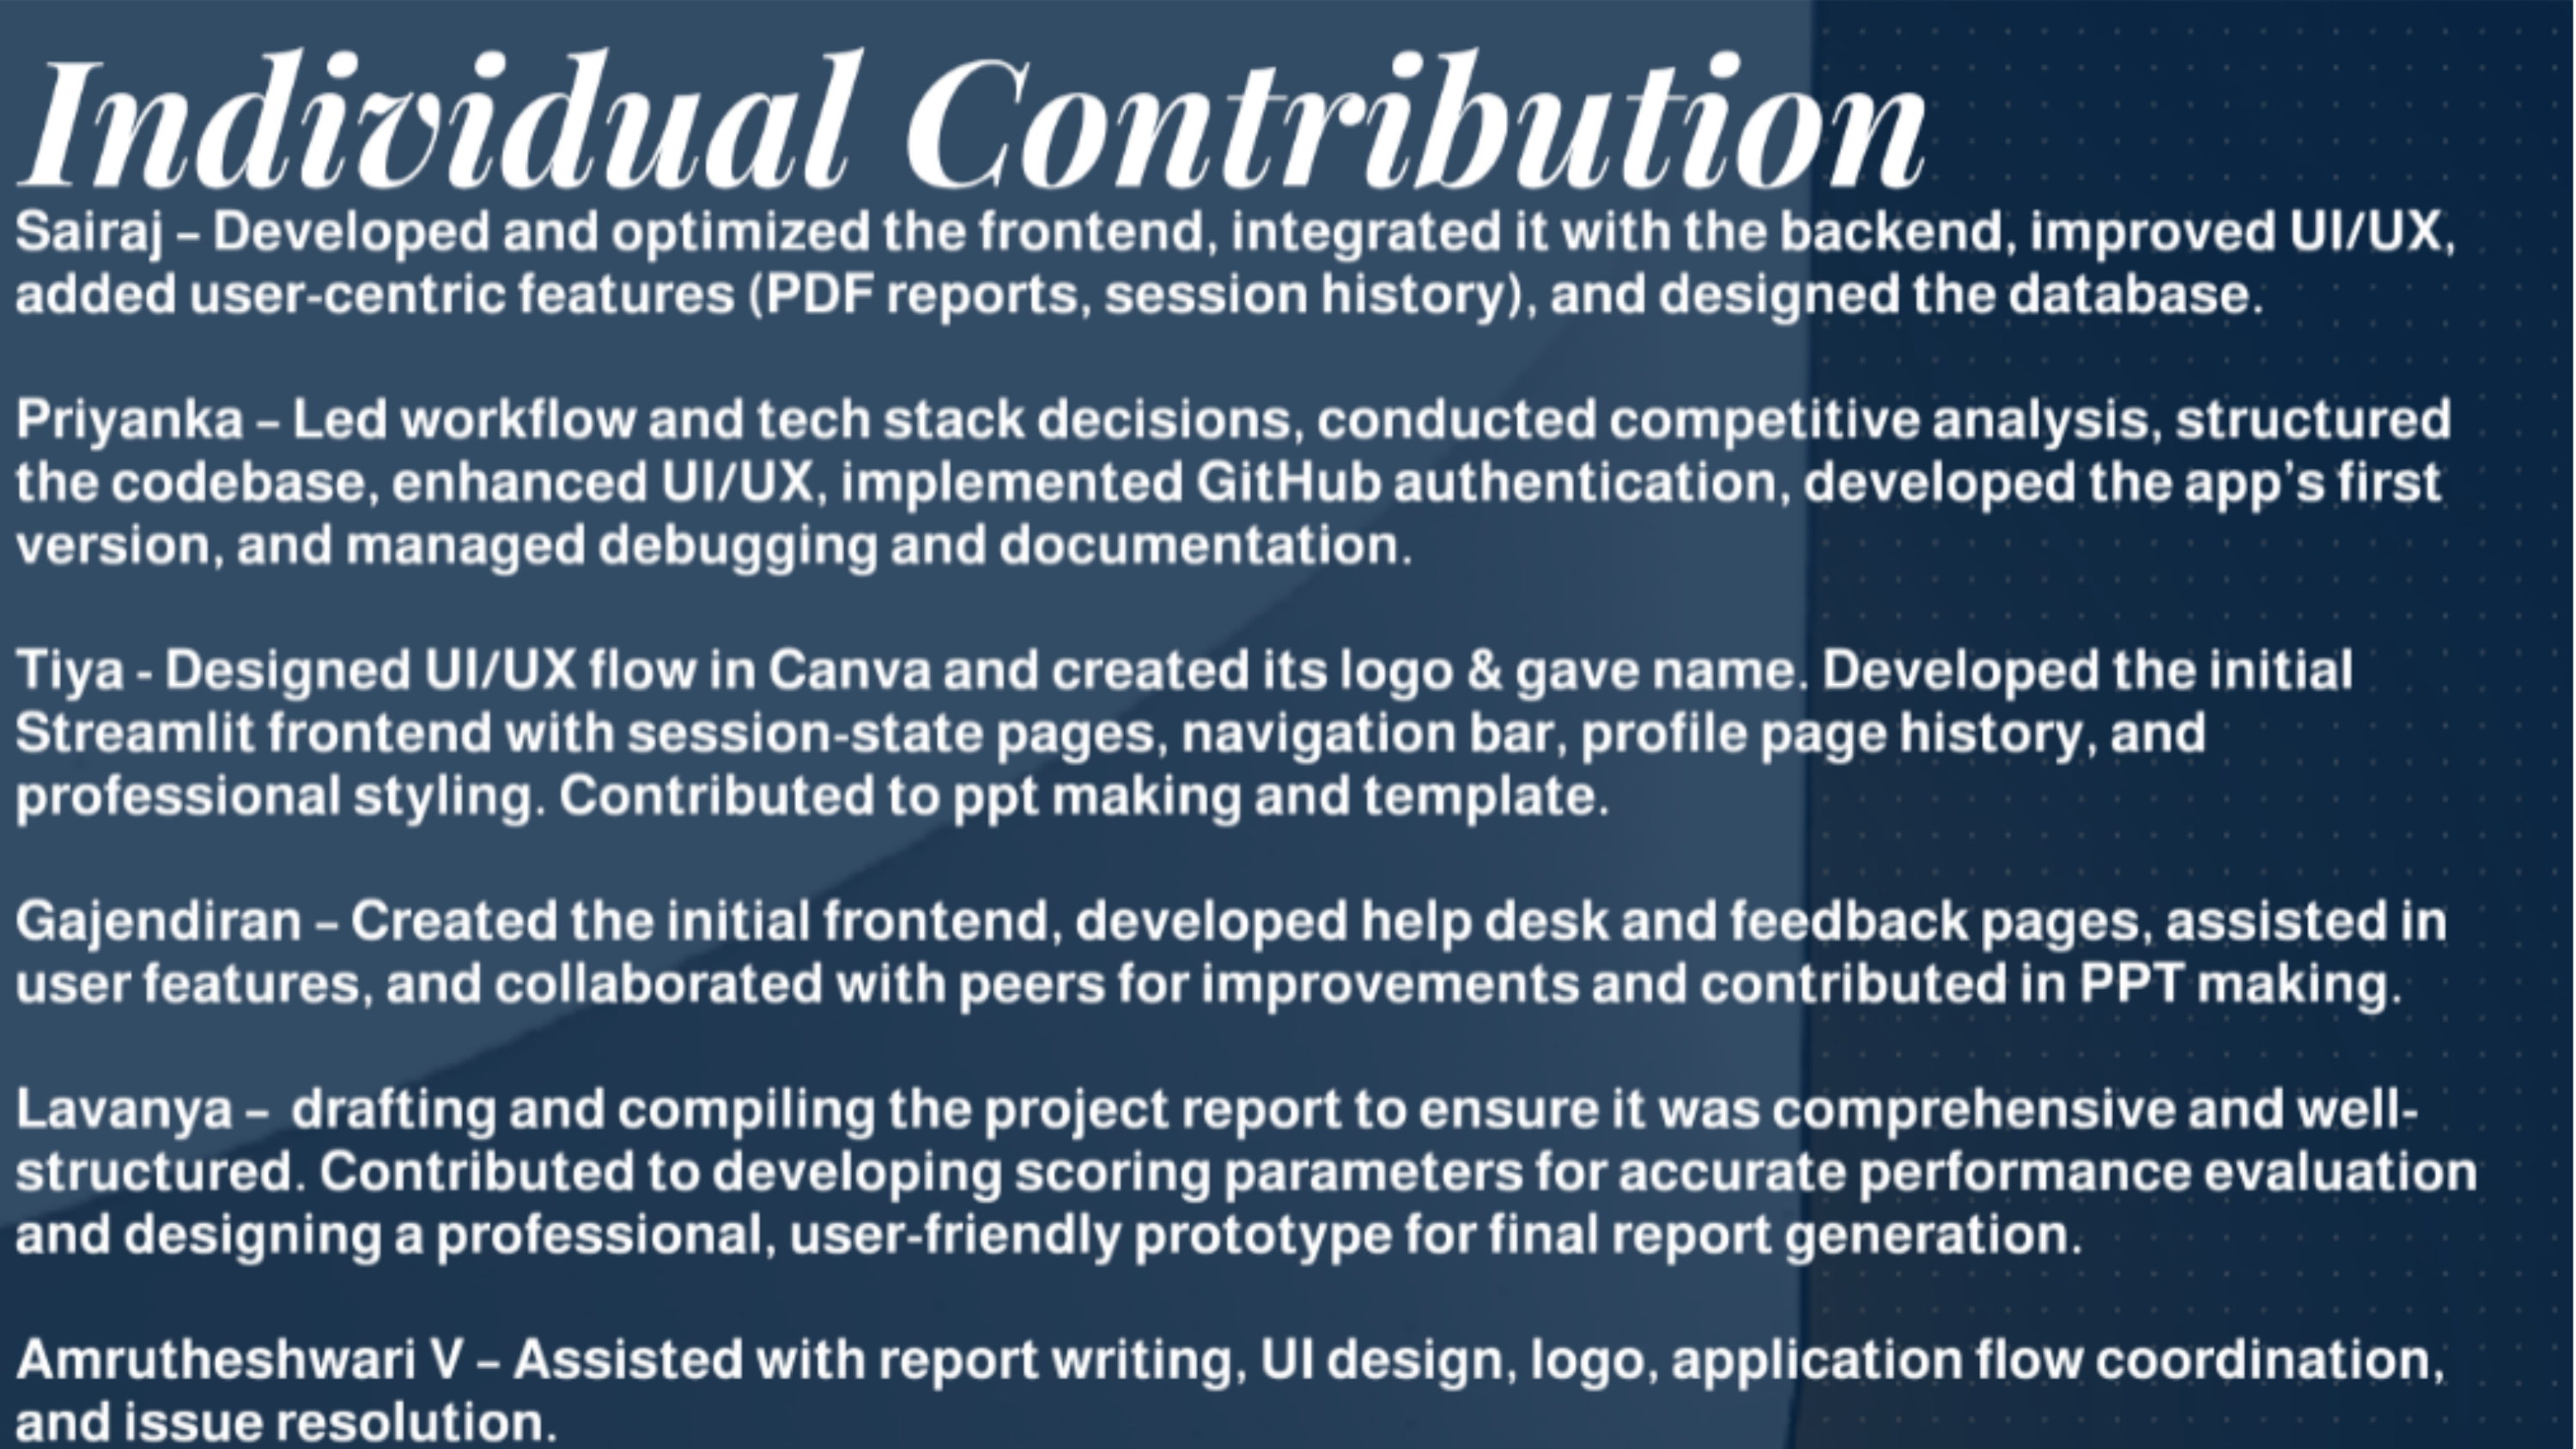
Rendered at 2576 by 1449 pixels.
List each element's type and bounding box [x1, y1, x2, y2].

text_box [0, 0, 2573, 1449]
